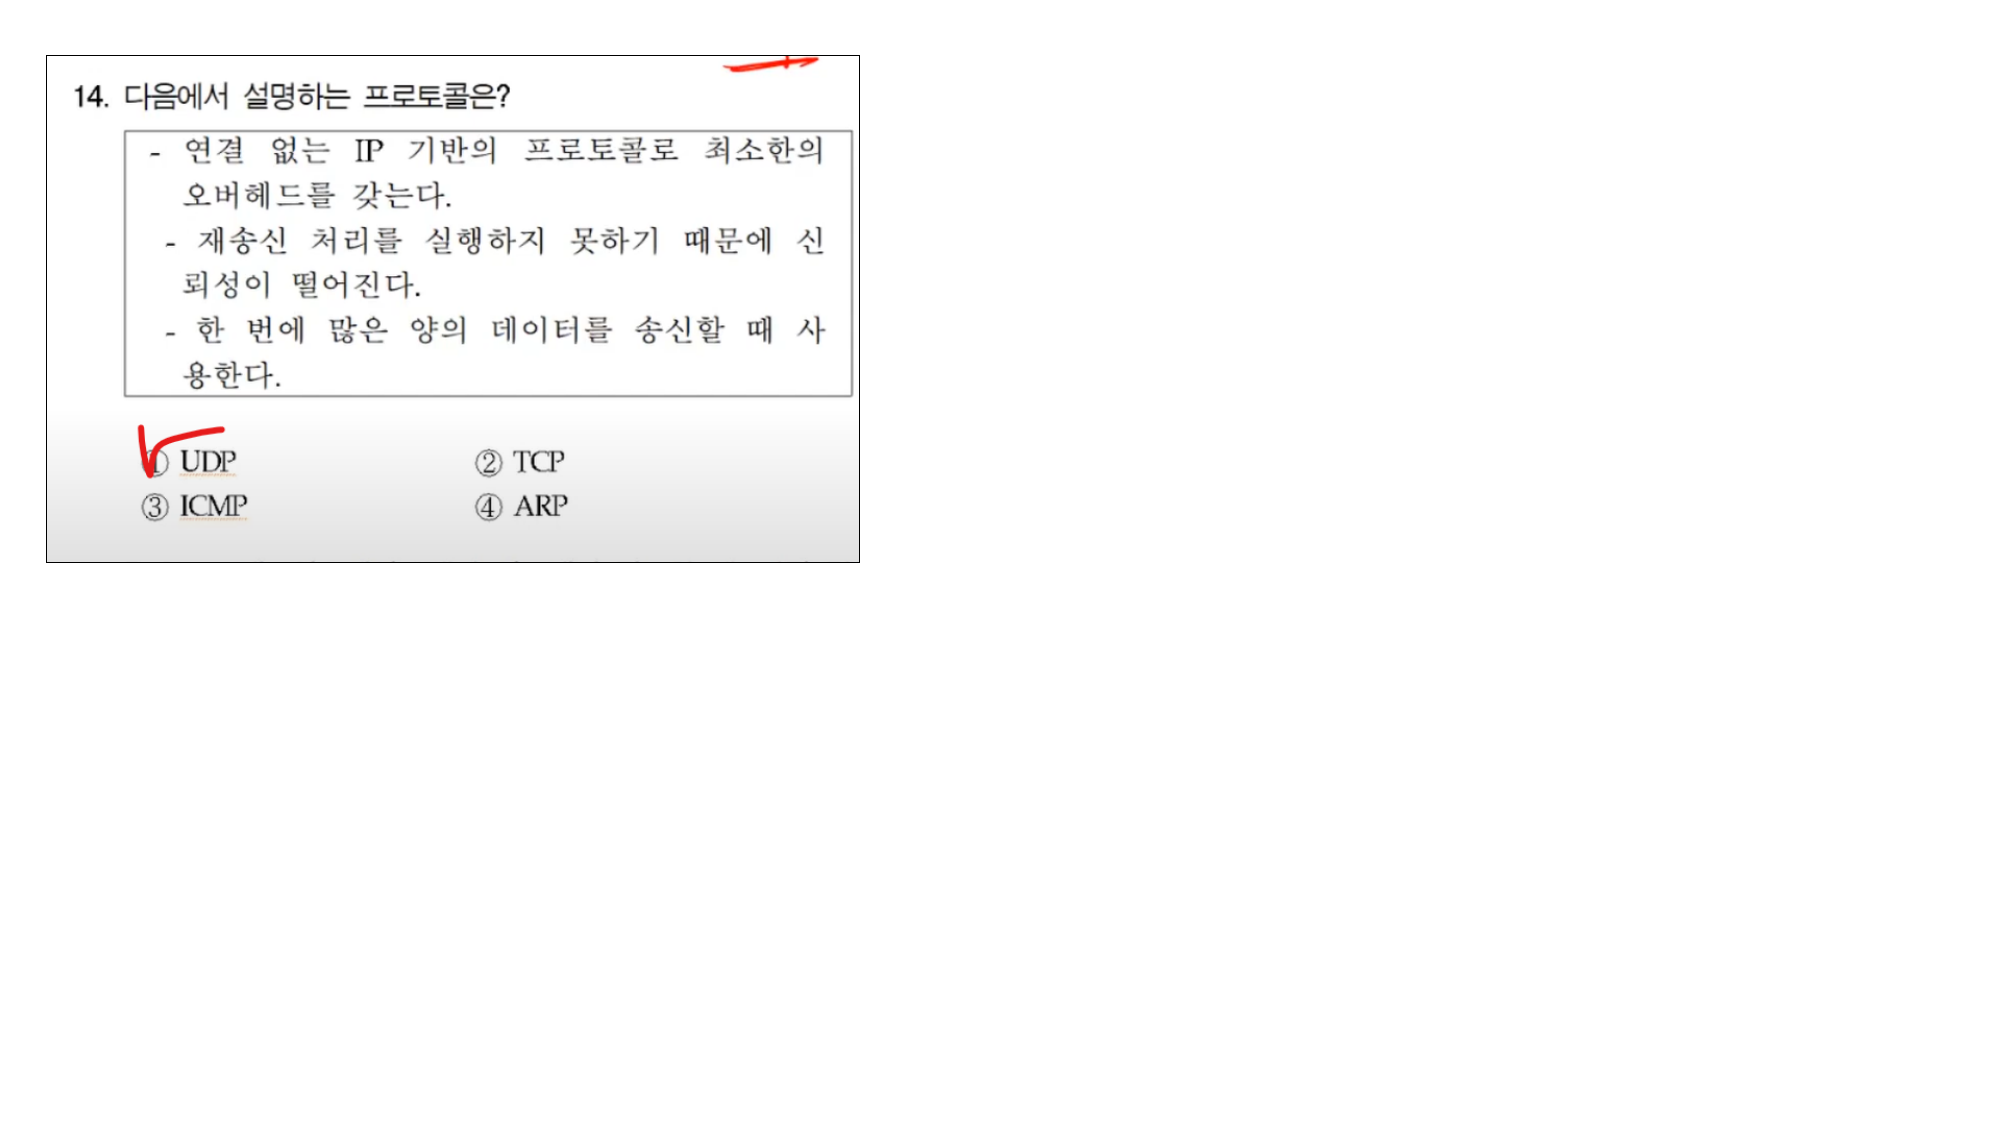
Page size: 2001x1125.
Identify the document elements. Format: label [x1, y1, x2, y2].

picture [46, 55, 860, 563]
